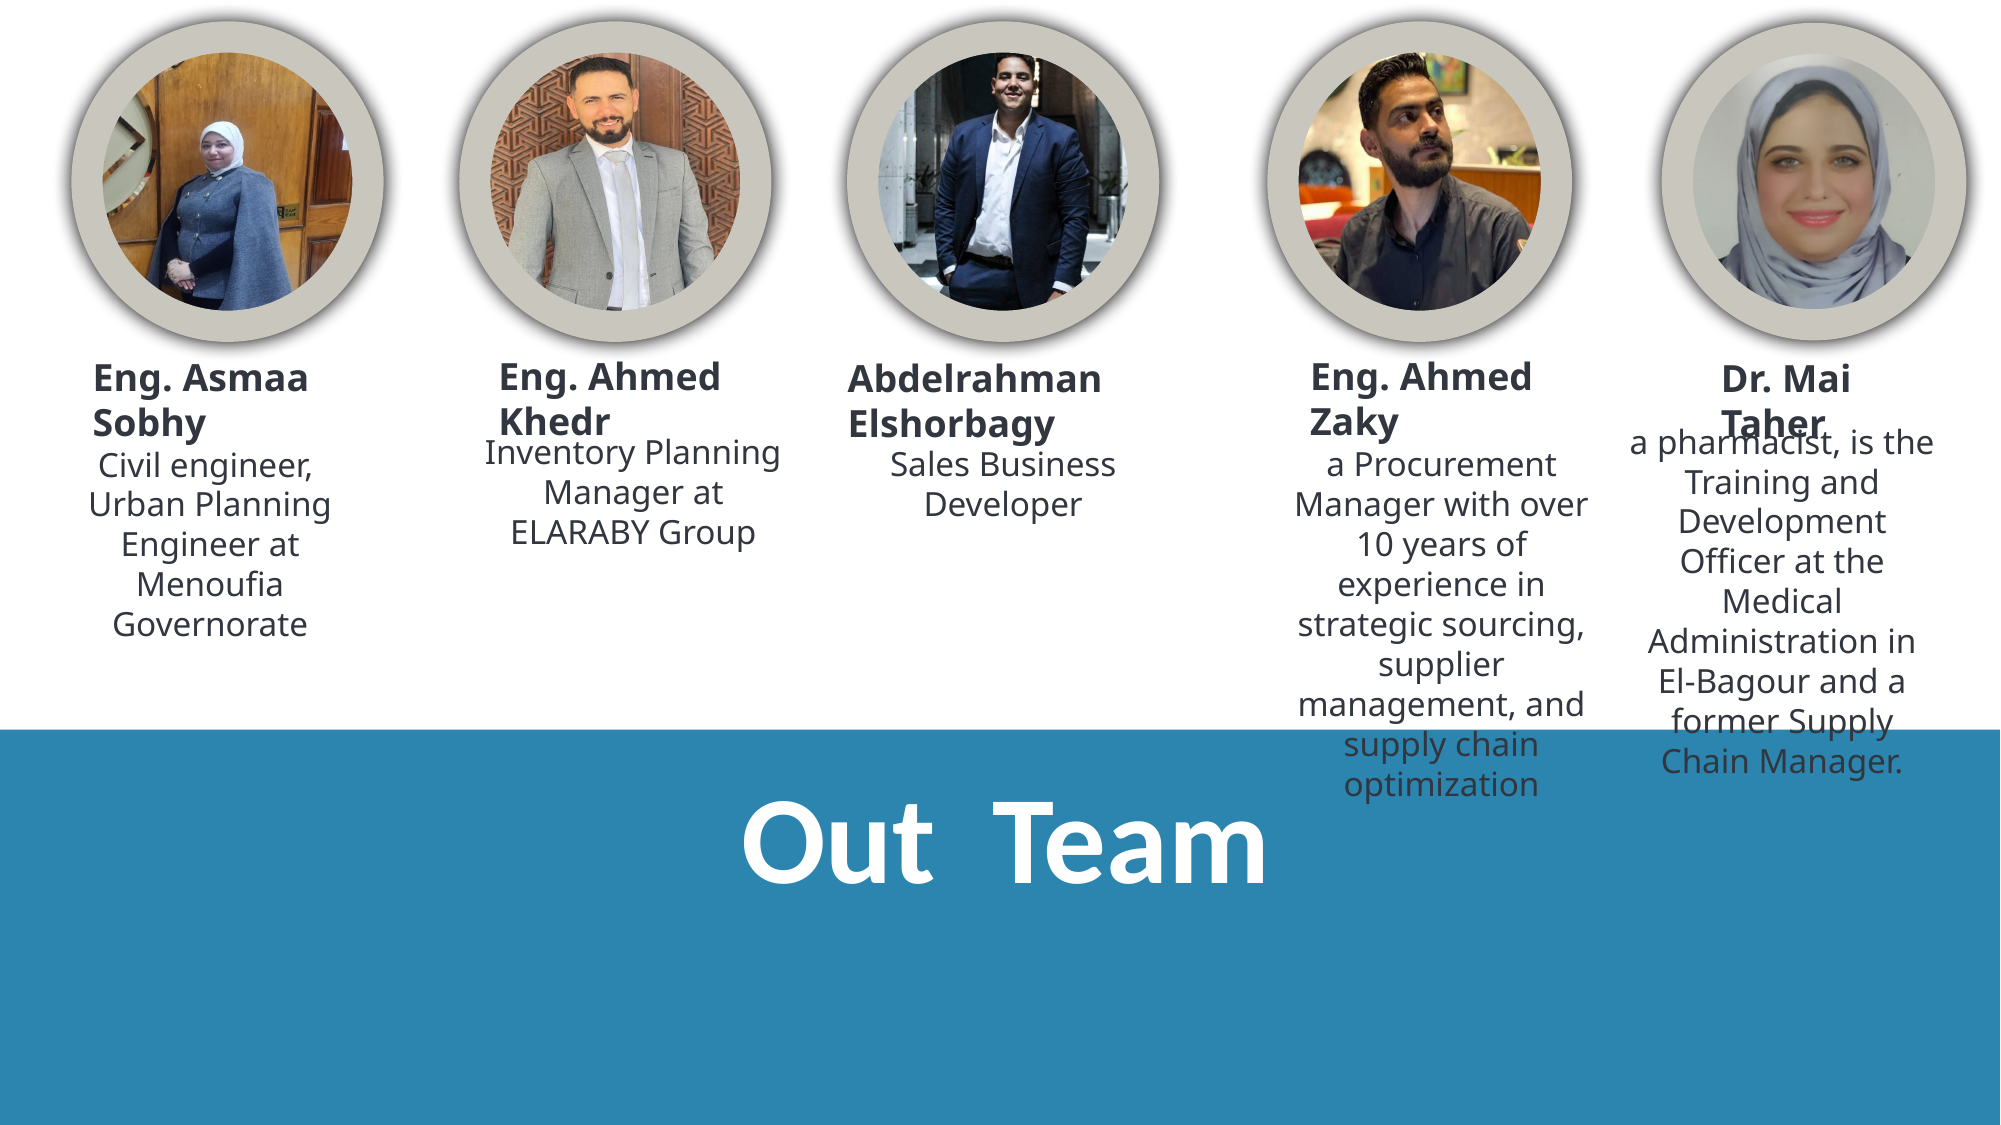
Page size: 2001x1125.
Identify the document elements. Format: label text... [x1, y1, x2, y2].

picture [86, 36, 368, 327]
text_box Eng. Ahmed Zaky [1295, 345, 1589, 436]
picture [474, 36, 756, 327]
title Out Team [60, 746, 1951, 940]
text_box Abdelrahman Elshorbagy [832, 347, 1237, 453]
text_box a Procurement Manager with over 10 years of experience in strategic sourcing, supplier management, and supply chain optimization [1273, 436, 1611, 811]
text_box Dr. Mai Taher [1706, 348, 1941, 453]
text_box Civil engineer, Urban Planning Engineer at Menoufia Governorate [41, 436, 379, 651]
picture [1282, 36, 1557, 327]
text_box Eng. Ahmed Khedr [483, 345, 794, 423]
picture [1677, 38, 1951, 325]
text_box Sales Business Developer [834, 435, 1172, 531]
picture [862, 36, 1144, 327]
text_box Inventory Planning Manager at ELARABY Group [465, 423, 802, 559]
text_box Eng. Asmaa Sobhy [77, 346, 388, 451]
text_box a pharmacist, is the Training and Development Officer at the Medical Administration in El-Bagour and a former Supply Chain Manager. [1613, 413, 1951, 788]
